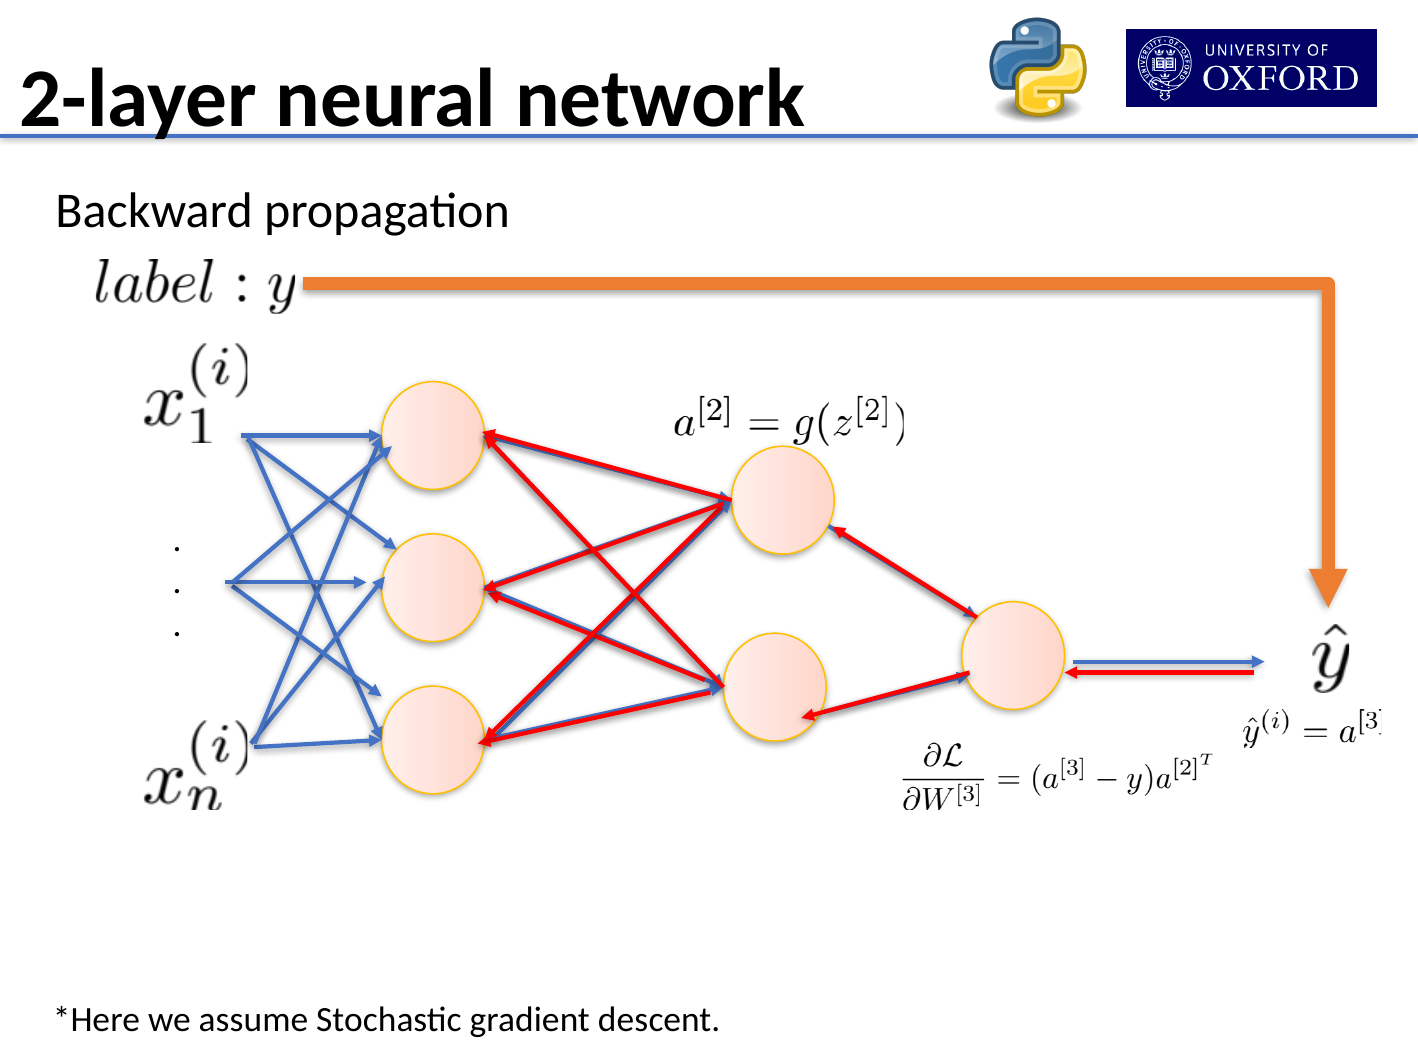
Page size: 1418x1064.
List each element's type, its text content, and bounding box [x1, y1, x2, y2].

picture [95, 259, 296, 315]
picture [143, 342, 248, 443]
text_box [961, 616, 1066, 711]
text_box . . . [163, 508, 188, 651]
picture [982, 15, 1094, 126]
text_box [254, 704, 382, 744]
picture [143, 719, 248, 810]
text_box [232, 446, 297, 583]
picture [1126, 29, 1377, 107]
text_box 2-layer neural network [4, 35, 821, 151]
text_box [231, 591, 382, 697]
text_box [302, 283, 1329, 609]
text_box Backward propagation [40, 170, 525, 245]
picture [902, 742, 1213, 811]
text_box [737, 632, 825, 742]
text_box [477, 616, 732, 744]
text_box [247, 435, 252, 443]
text_box [384, 685, 484, 795]
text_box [800, 672, 970, 719]
picture [1242, 709, 1382, 748]
picture [1311, 623, 1350, 693]
text_box *Here we assume Stochastic gradient descent. [38, 989, 810, 1047]
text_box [254, 435, 297, 444]
text_box [390, 616, 472, 643]
